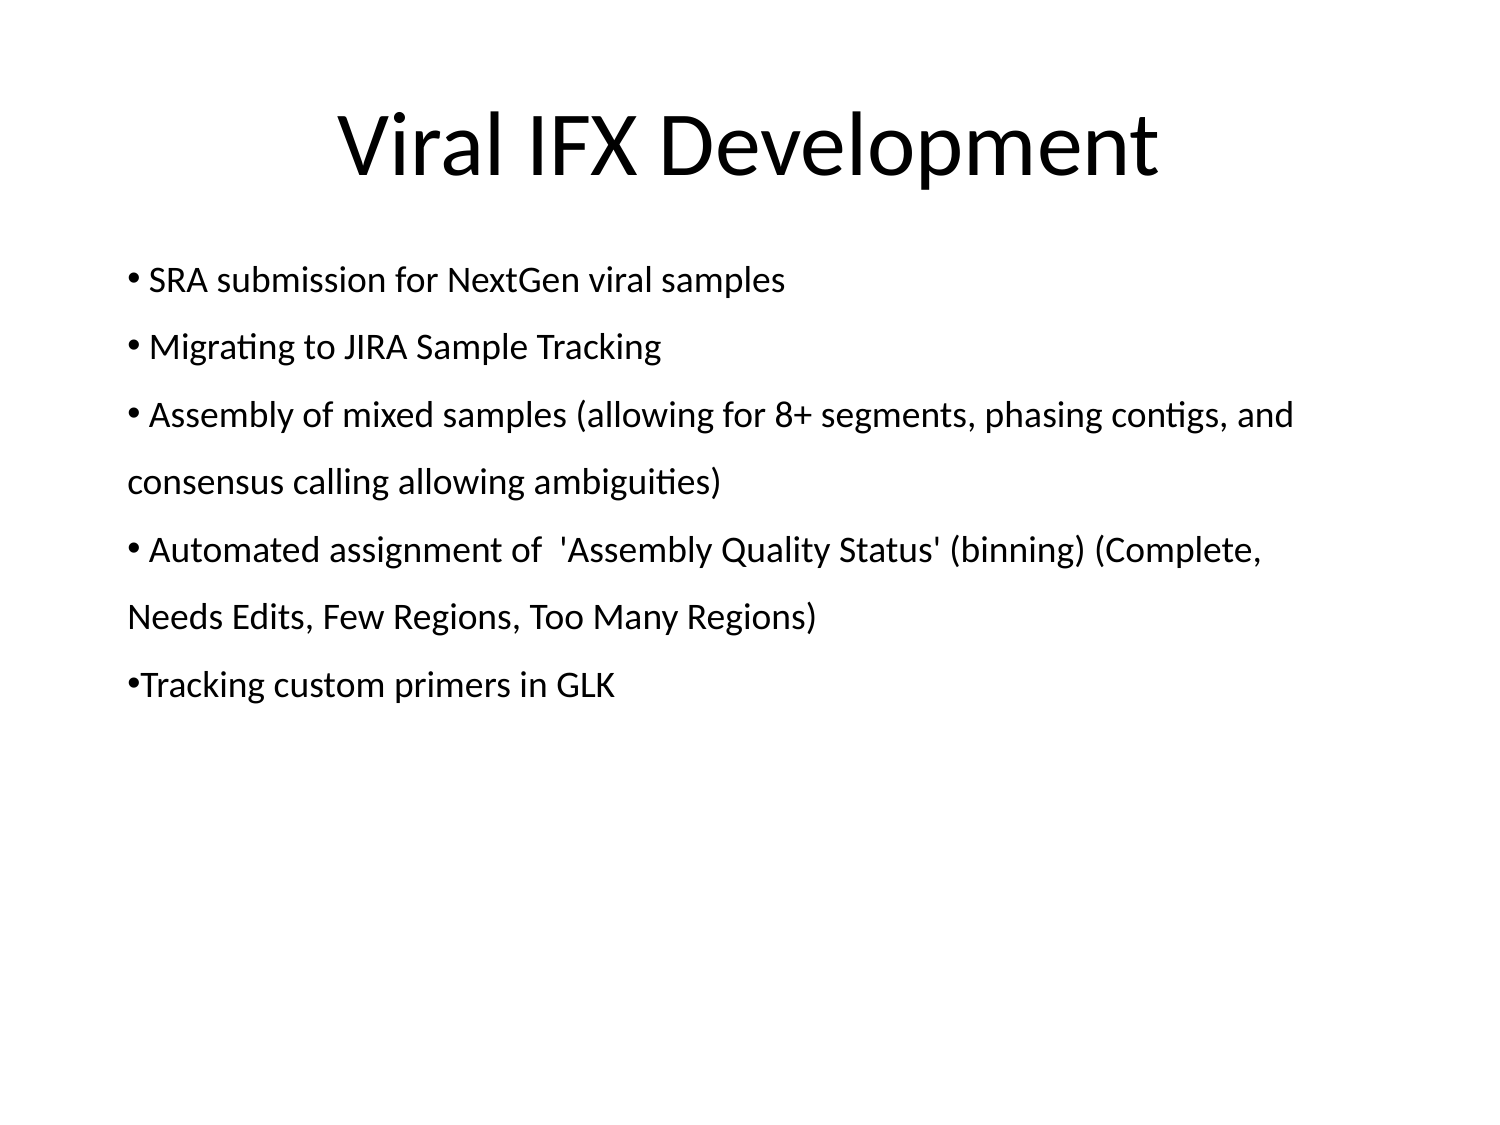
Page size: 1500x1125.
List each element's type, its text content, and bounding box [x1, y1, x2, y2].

text_box SRA submission for NextGen viral samples Migrating to JIRA Sample Tracking Assembly of mixed samples (allowing for 8+ segments, phasing contigs, and consensus calling allowing ambiguities) Automated assignment of 'Assembly Quality Status' (binning) (Complete, Needs Edits, Few Regions, Too Many Regions) Tracking custom primers in GLK [112, 224, 1375, 938]
title Viral IFX Development [75, 45, 1425, 233]
